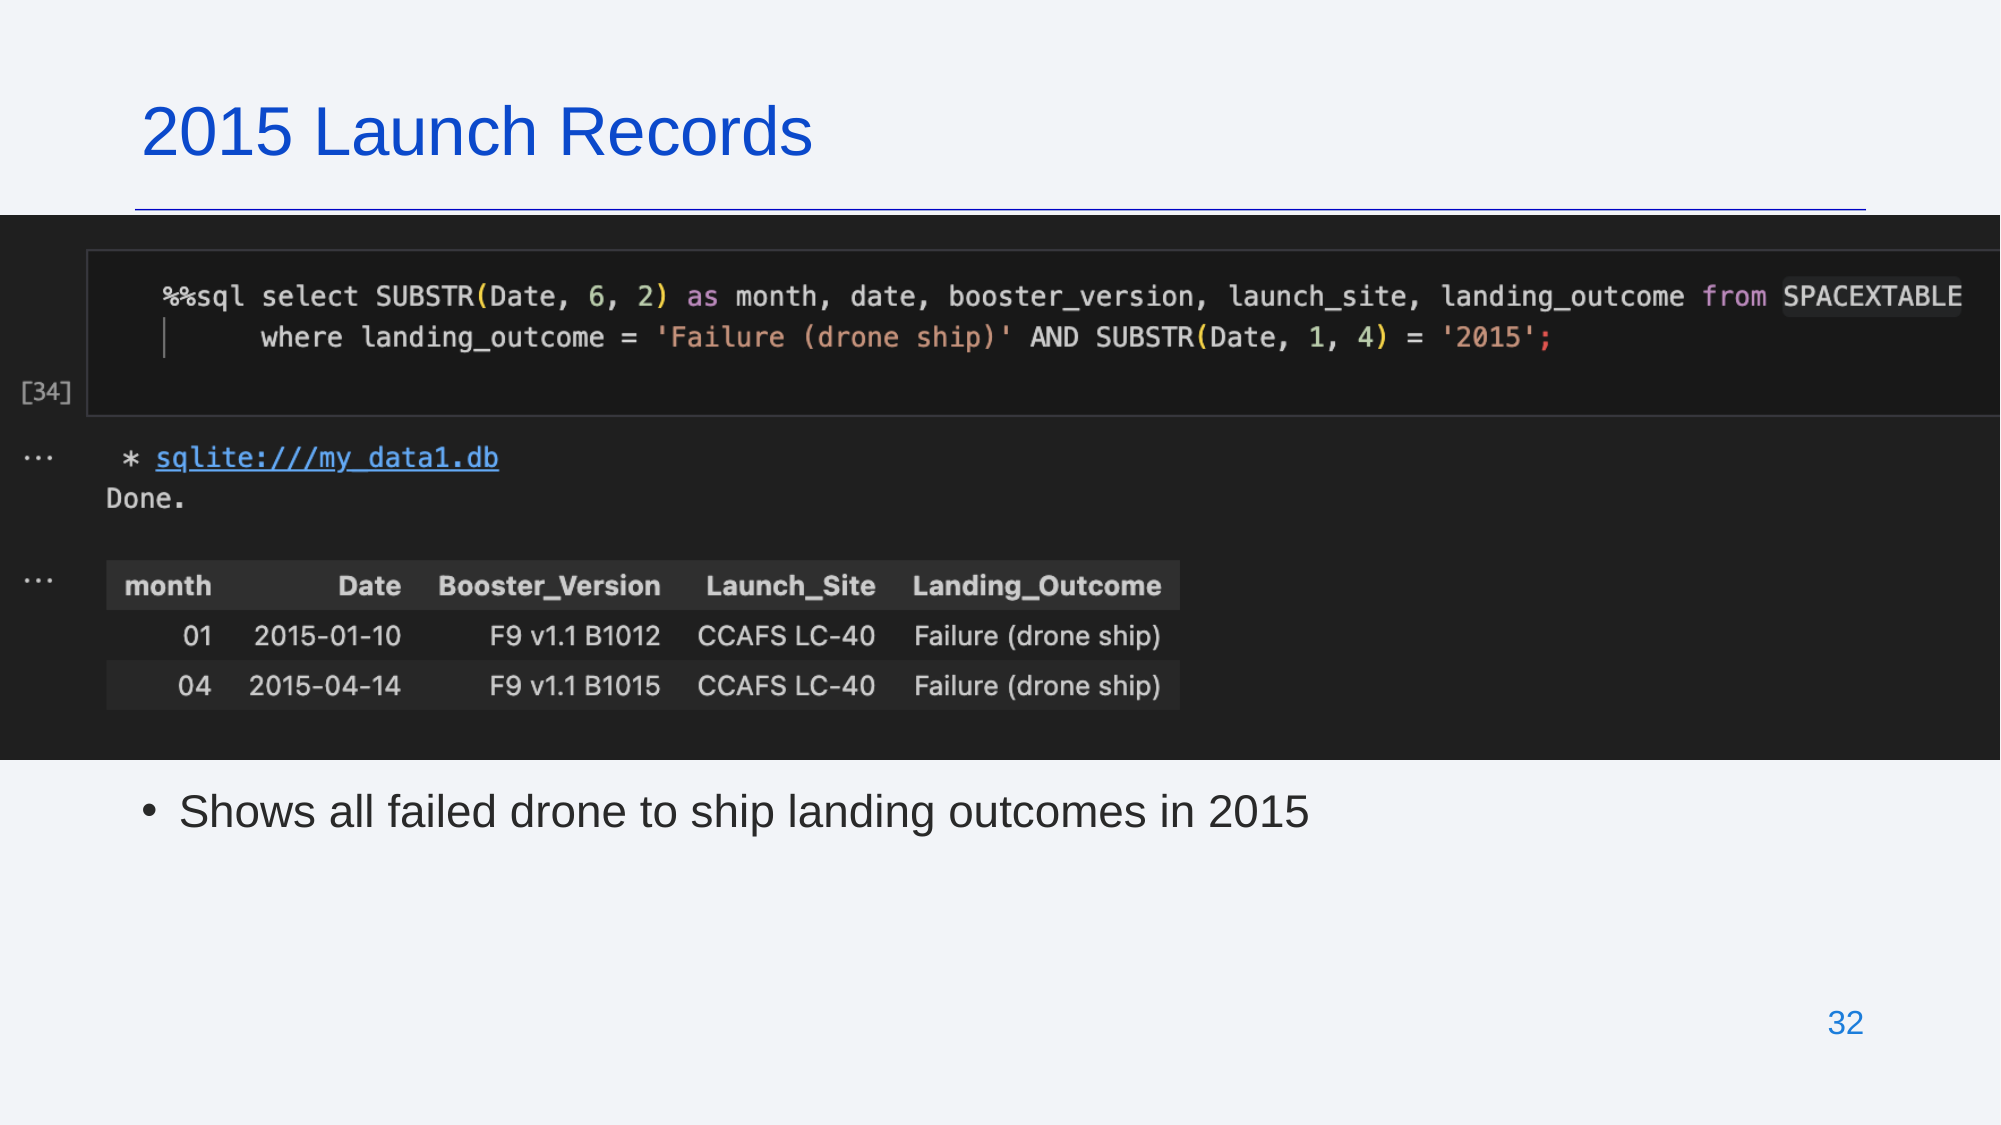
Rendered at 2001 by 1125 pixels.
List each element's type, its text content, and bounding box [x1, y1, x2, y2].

slide_number ‹#› [1725, 988, 1880, 1055]
text_box 2015 Launch Records [126, 88, 1852, 179]
picture [0, 0, 2001, 1125]
list Shows all failed drone to ship landing outcomes in 2015 [126, 774, 1725, 1065]
